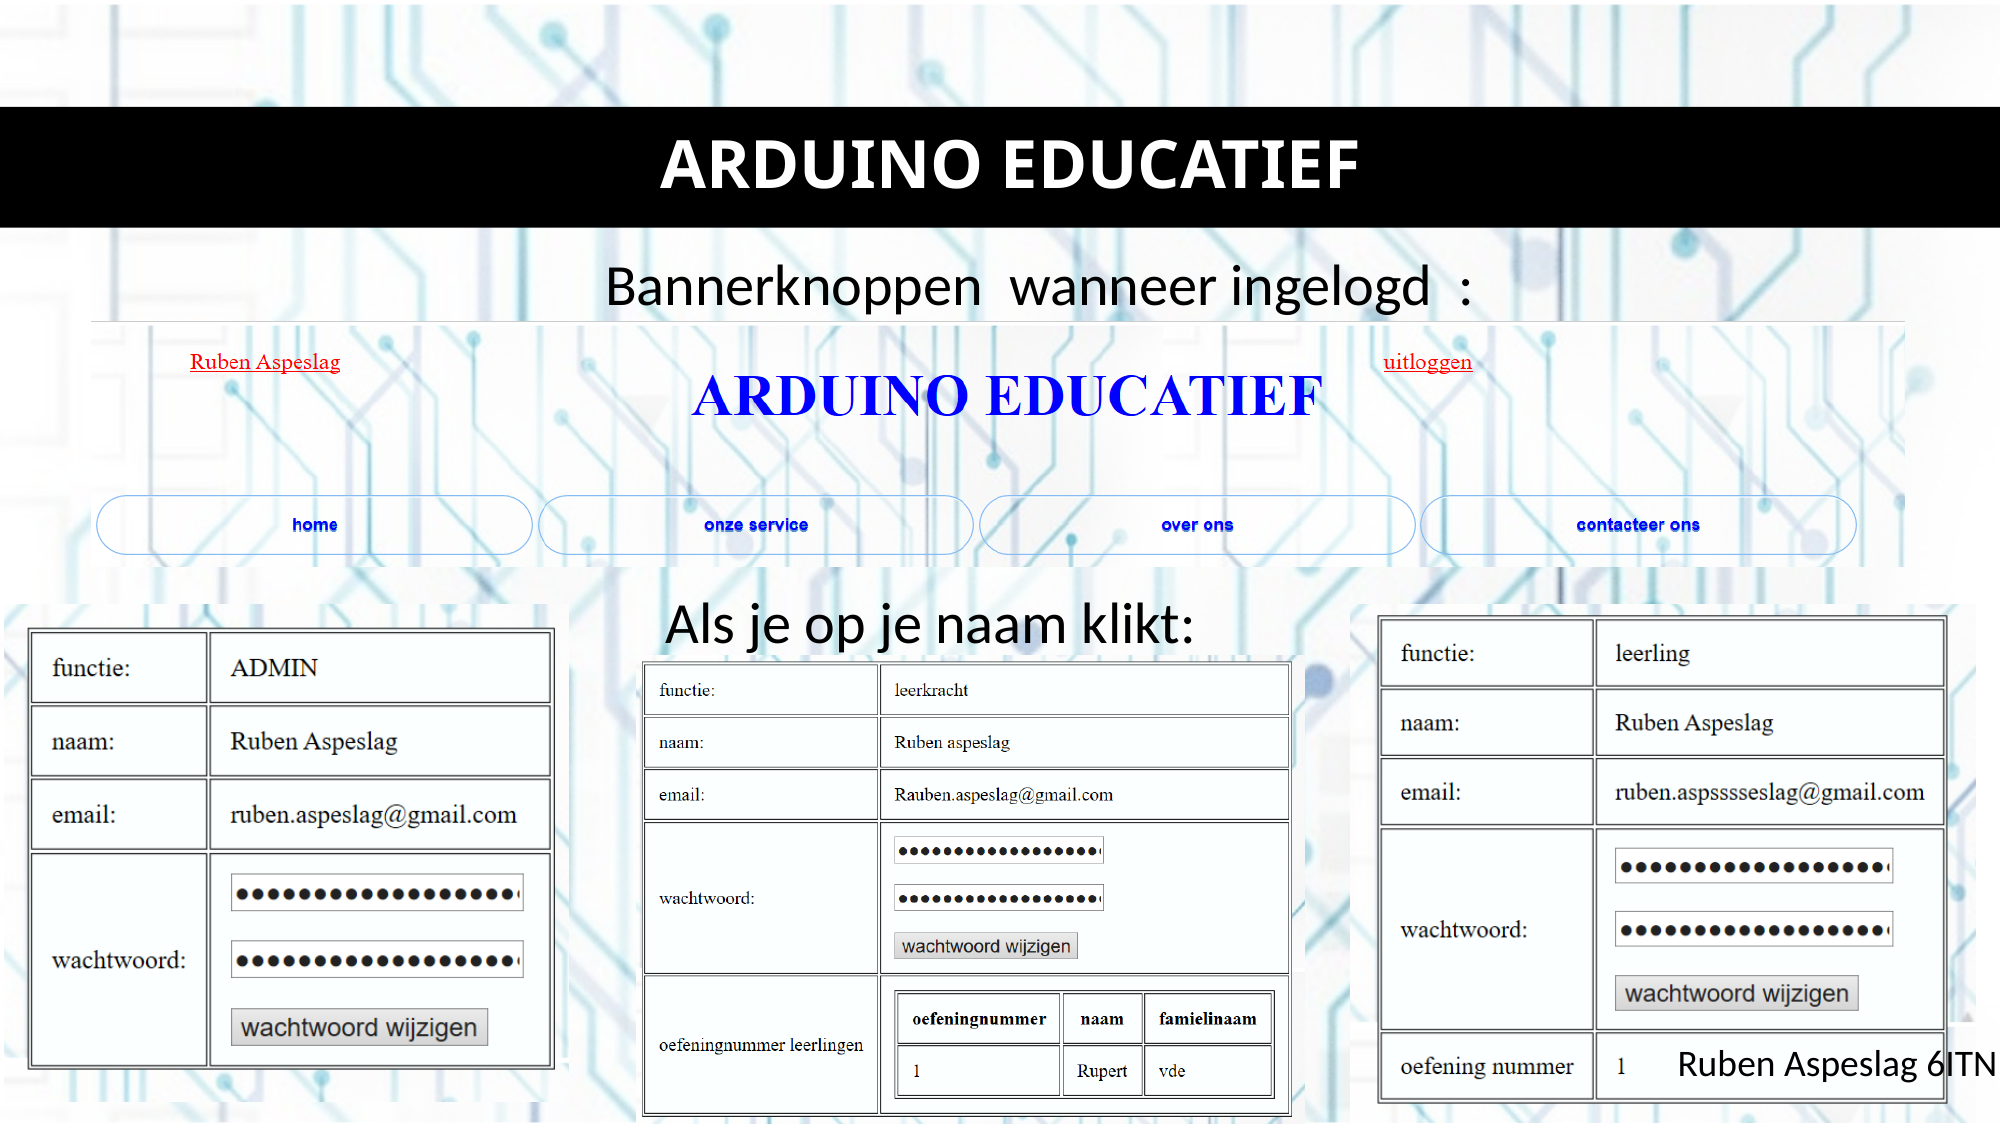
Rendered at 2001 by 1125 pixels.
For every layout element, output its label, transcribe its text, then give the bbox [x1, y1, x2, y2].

text_box Als je op je naam klikt: [650, 578, 1371, 664]
title ARDUINO EDUCATIEF [91, 105, 1931, 228]
text_box Ruben Aspeslag 6ITN [1976, 1031, 2000, 1092]
text_box [0, 106, 2000, 229]
text_box Bannerknoppen wanneer ingelogd : [590, 239, 1520, 321]
picture [0, 0, 2001, 1125]
